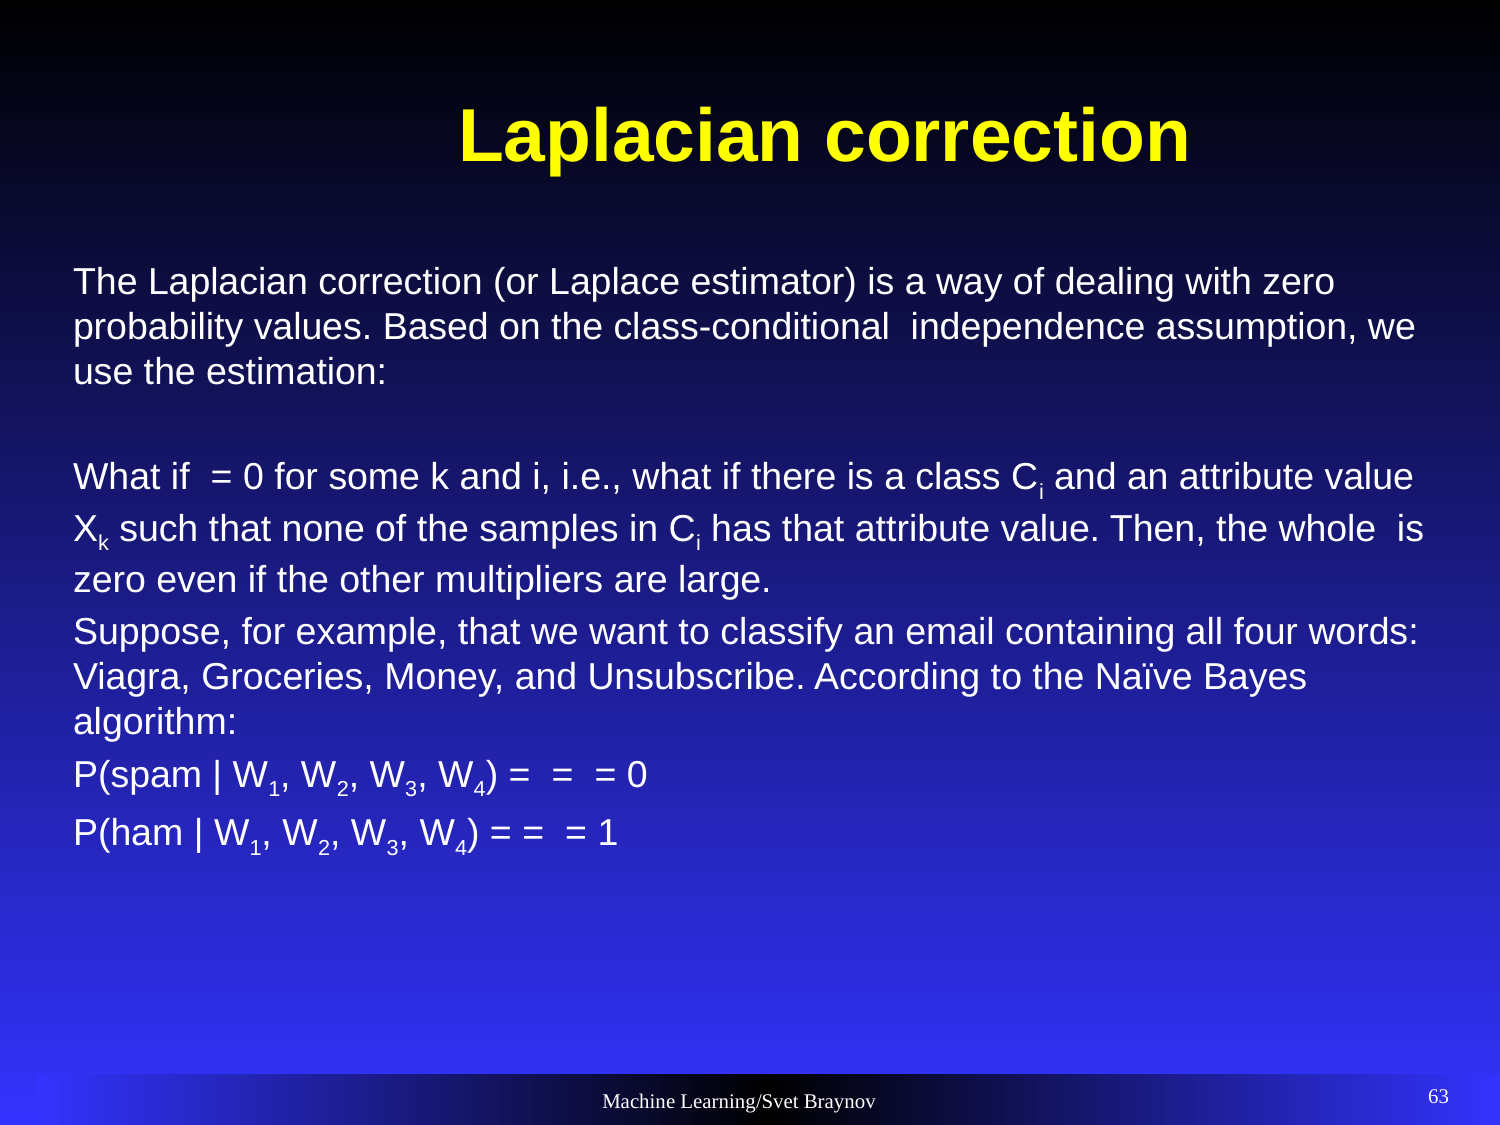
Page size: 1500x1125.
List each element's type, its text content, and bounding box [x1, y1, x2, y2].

slide_number 63 [1413, 1074, 1500, 1125]
title Laplacian correction [187, 37, 1463, 225]
